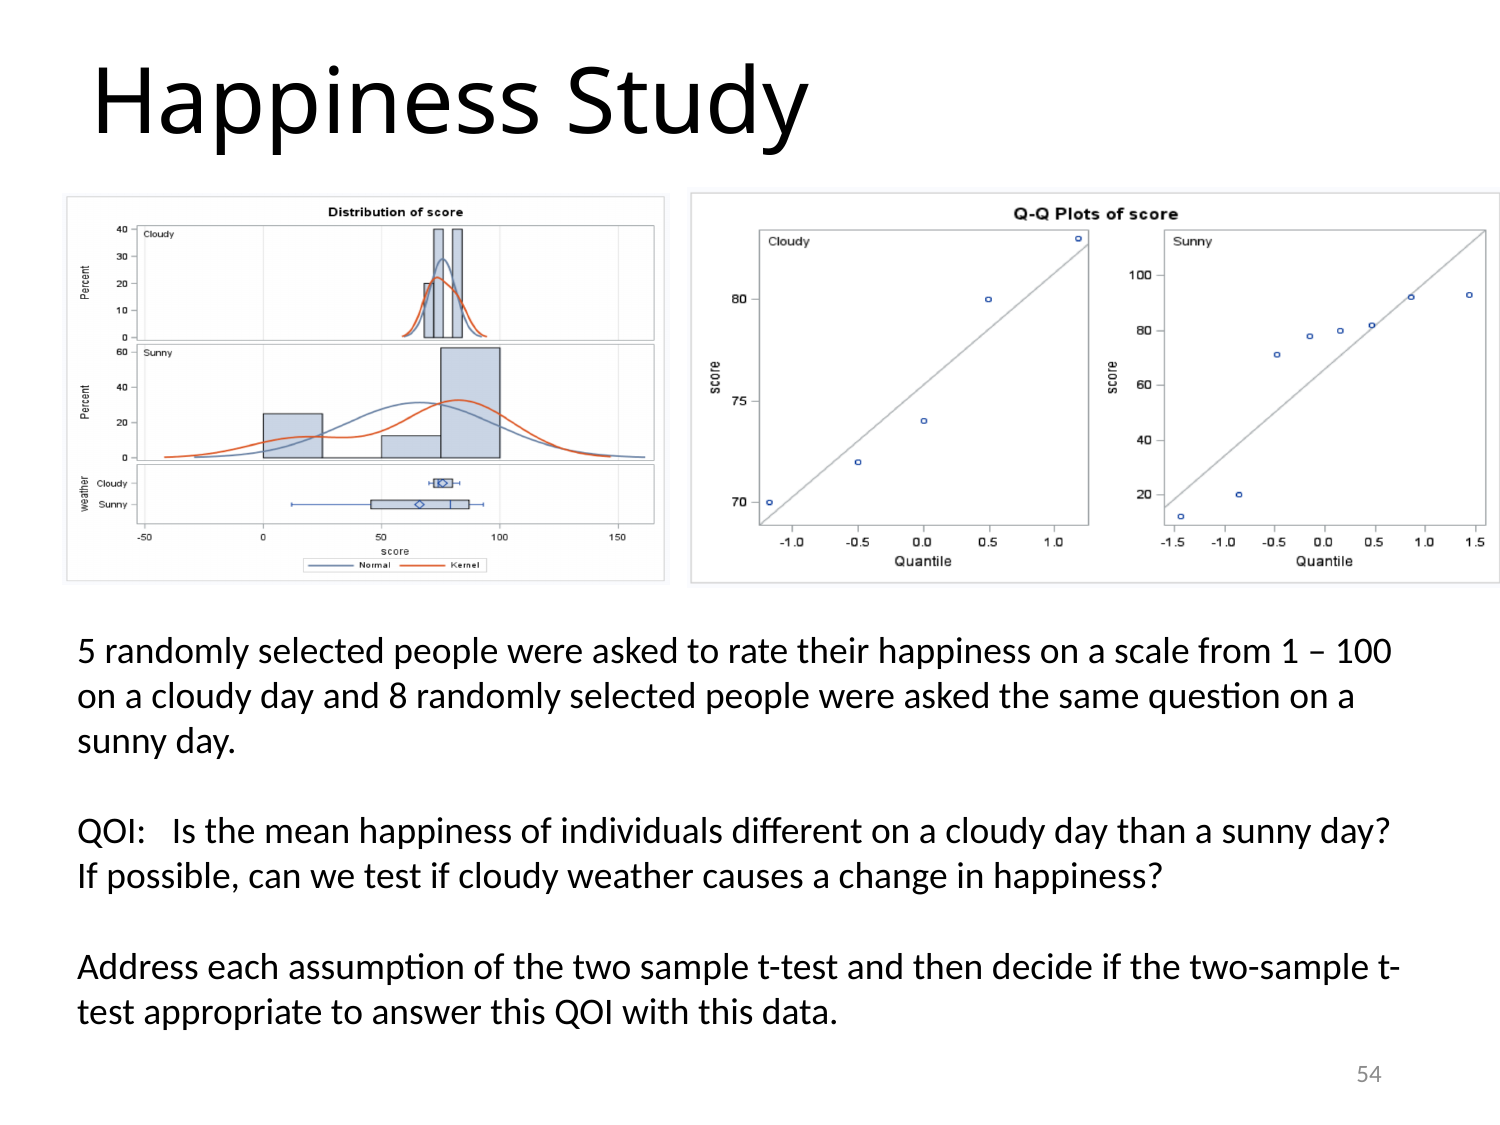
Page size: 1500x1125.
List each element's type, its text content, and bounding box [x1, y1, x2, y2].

picture [687, 187, 1500, 588]
picture [62, 193, 670, 585]
text_box Address each assumption of the two sample t-test and then decide if the two-sample t-test appropriate to answer this QOI with this data. [62, 934, 1425, 1040]
title Happiness Study [75, 45, 1425, 163]
text_box 5 randomly selected people were asked to rate their happiness on a scale from 1 – 100 on a cloudy day and 8 randomly selected people were asked the same question on a sunny day. QOI: Is the mean happiness of individuals different on a cloudy day than a sunny day? If possible, can we test if cloudy weather causes a change in happiness? [62, 618, 1425, 904]
slide_number 54 [1059, 1042, 1397, 1103]
